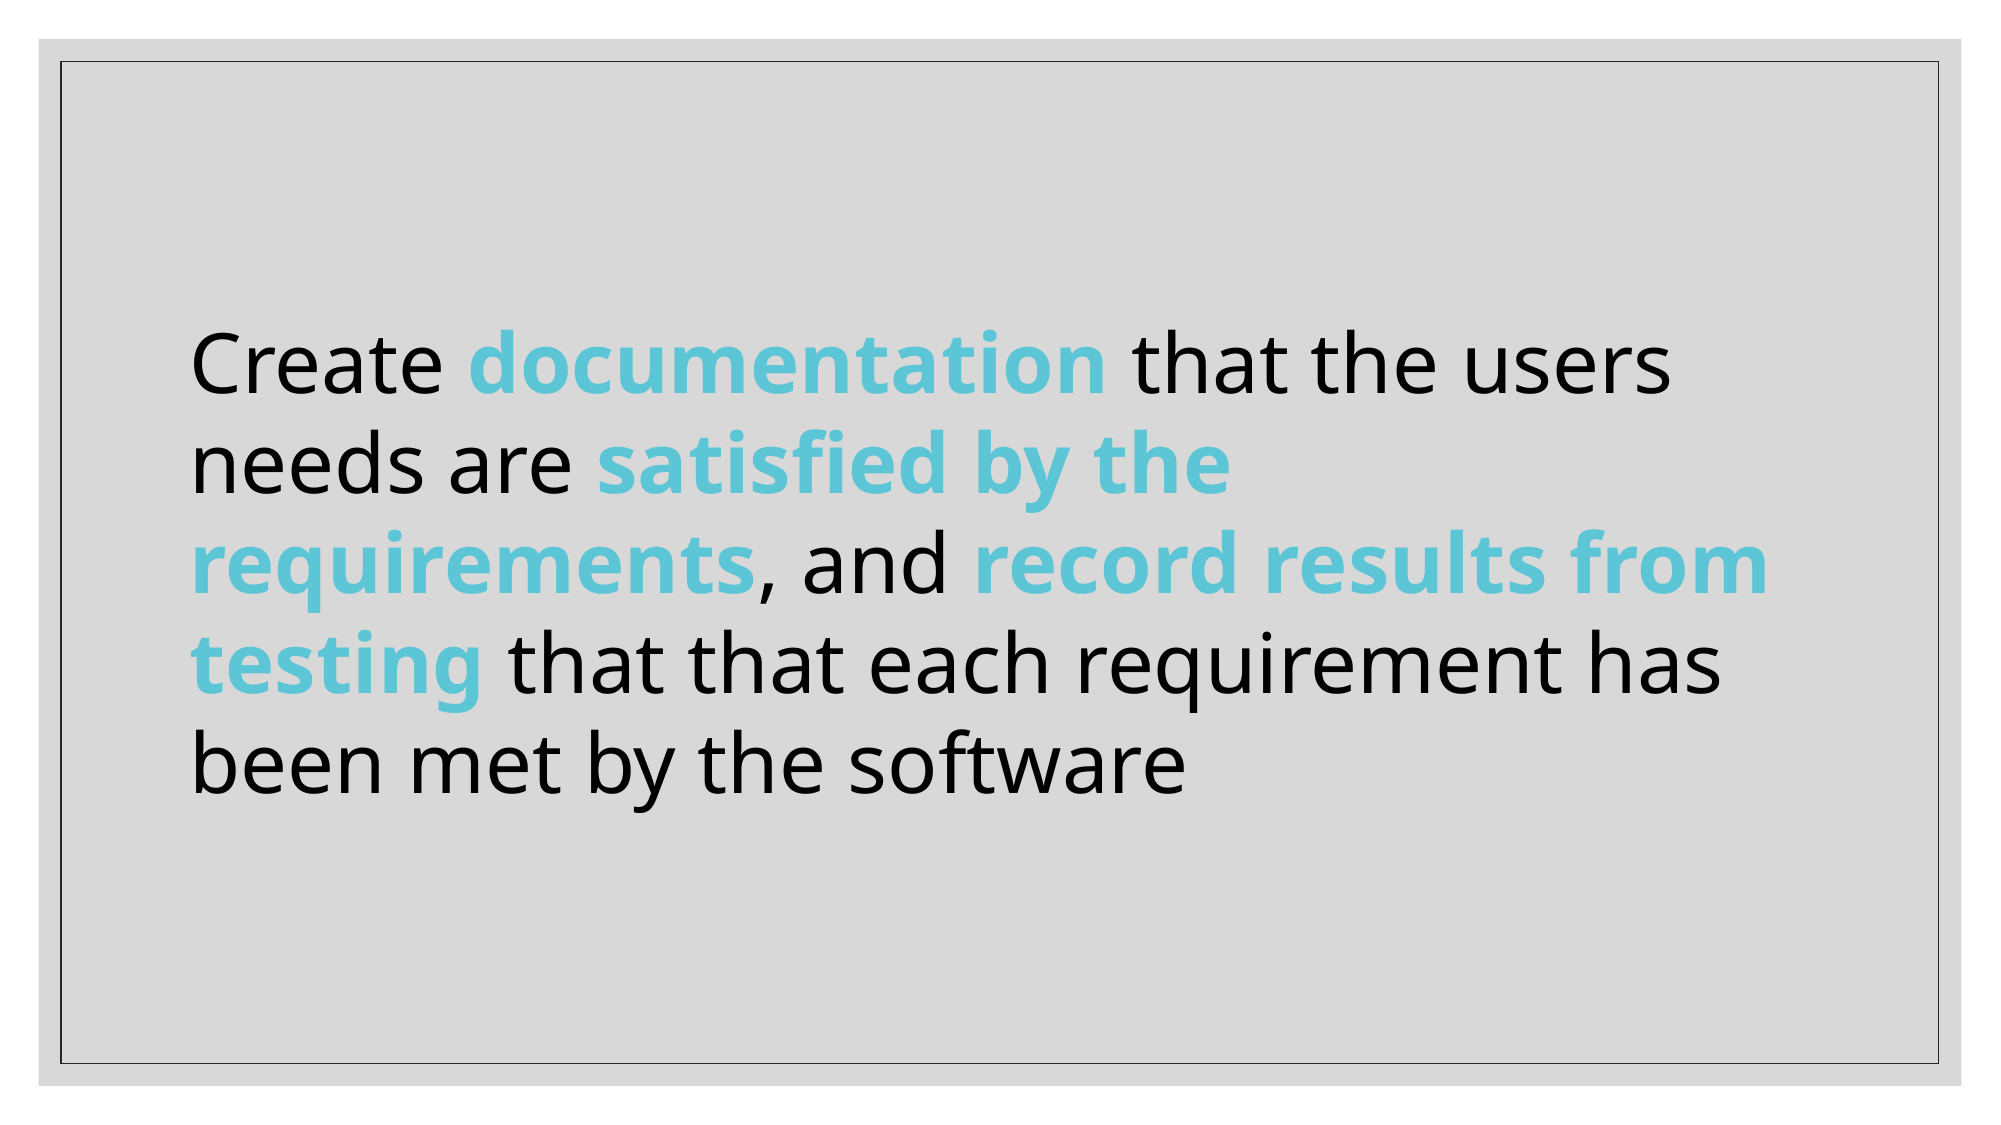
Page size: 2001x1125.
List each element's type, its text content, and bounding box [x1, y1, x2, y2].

text_box Create documentation that the users needs are satisfied by the requirements, and record results from testing that that each requirement has been met by the software [174, 302, 1825, 818]
list [174, 345, 1875, 960]
